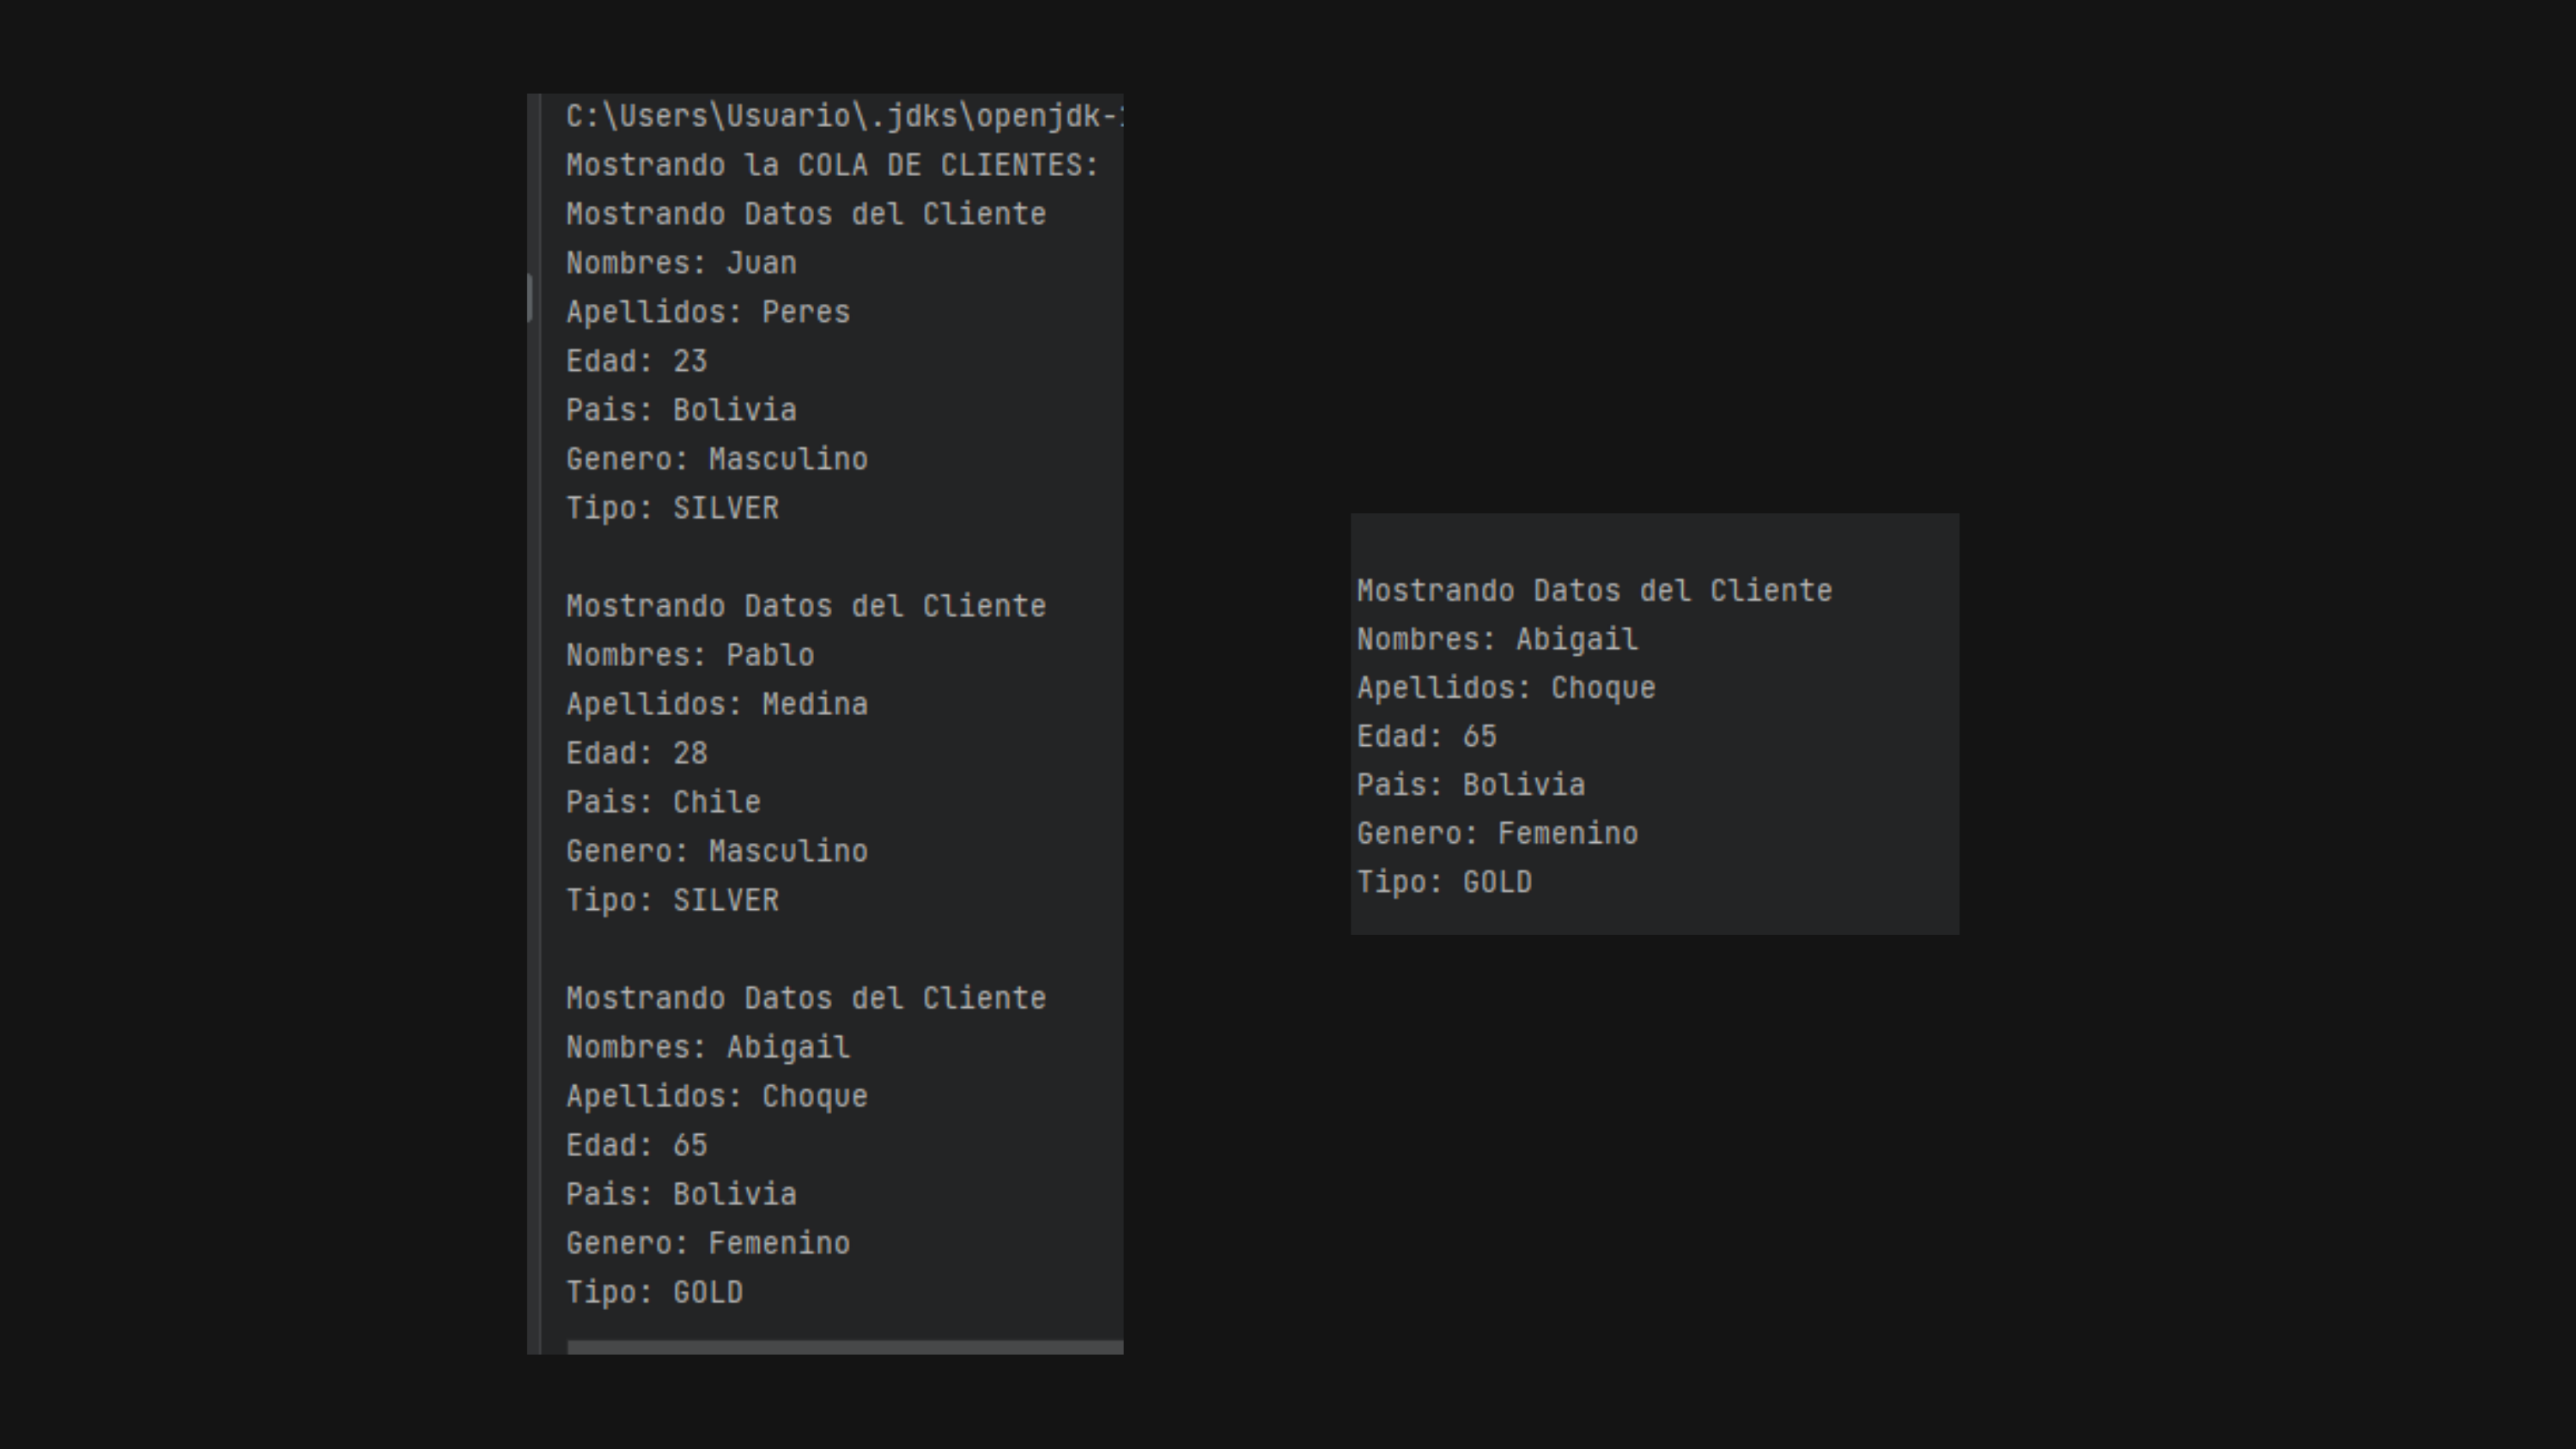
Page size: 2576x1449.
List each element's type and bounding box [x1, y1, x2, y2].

text_box [526, 94, 1124, 1355]
text_box [1351, 513, 1960, 935]
